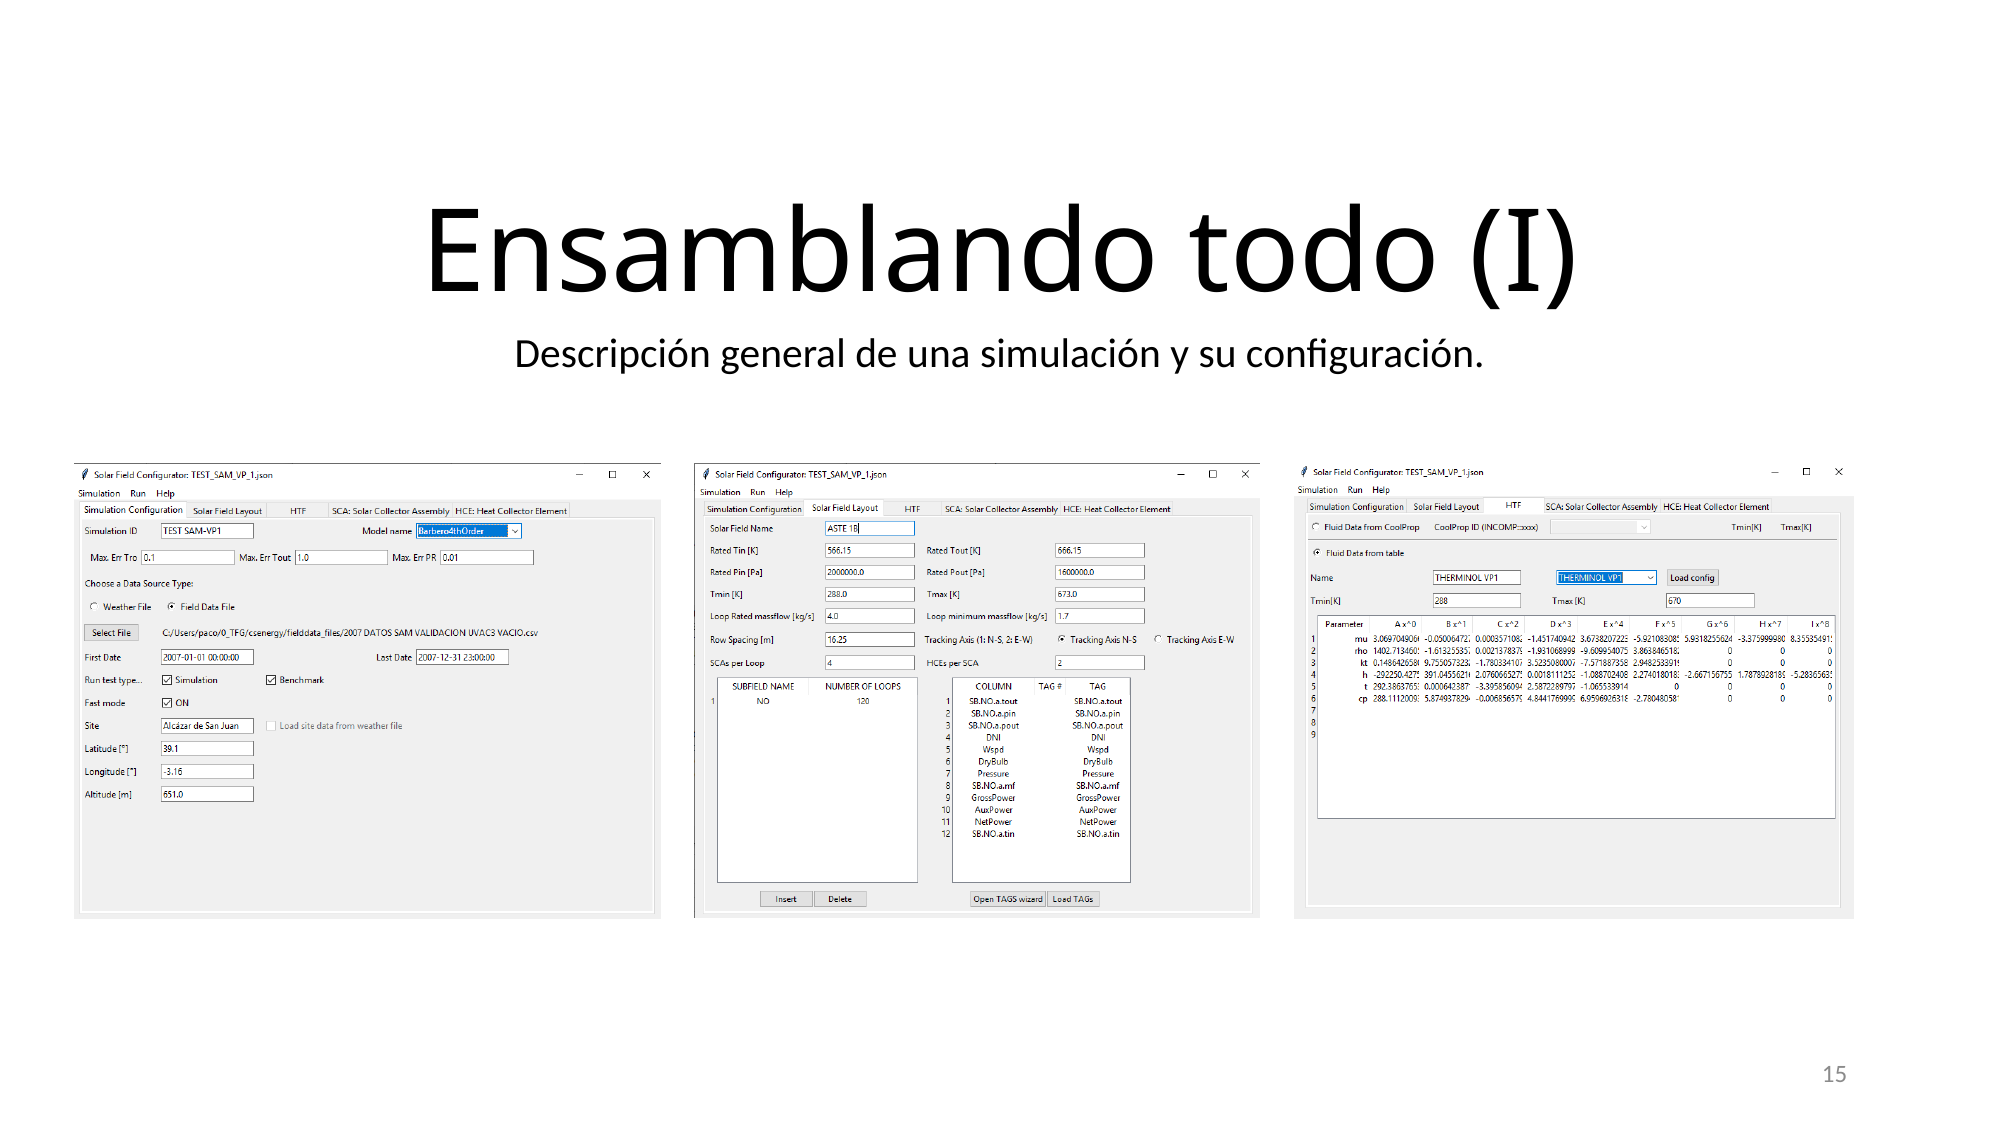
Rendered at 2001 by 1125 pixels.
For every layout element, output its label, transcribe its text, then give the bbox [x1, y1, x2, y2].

slide_number 15 [1412, 1042, 1863, 1103]
subtitle Descripción general de una simulación y su configuración. [249, 323, 1750, 384]
title Ensamblando todo (I) [249, 184, 1750, 323]
picture [694, 463, 1260, 918]
picture [74, 463, 661, 919]
picture [1294, 463, 1854, 919]
